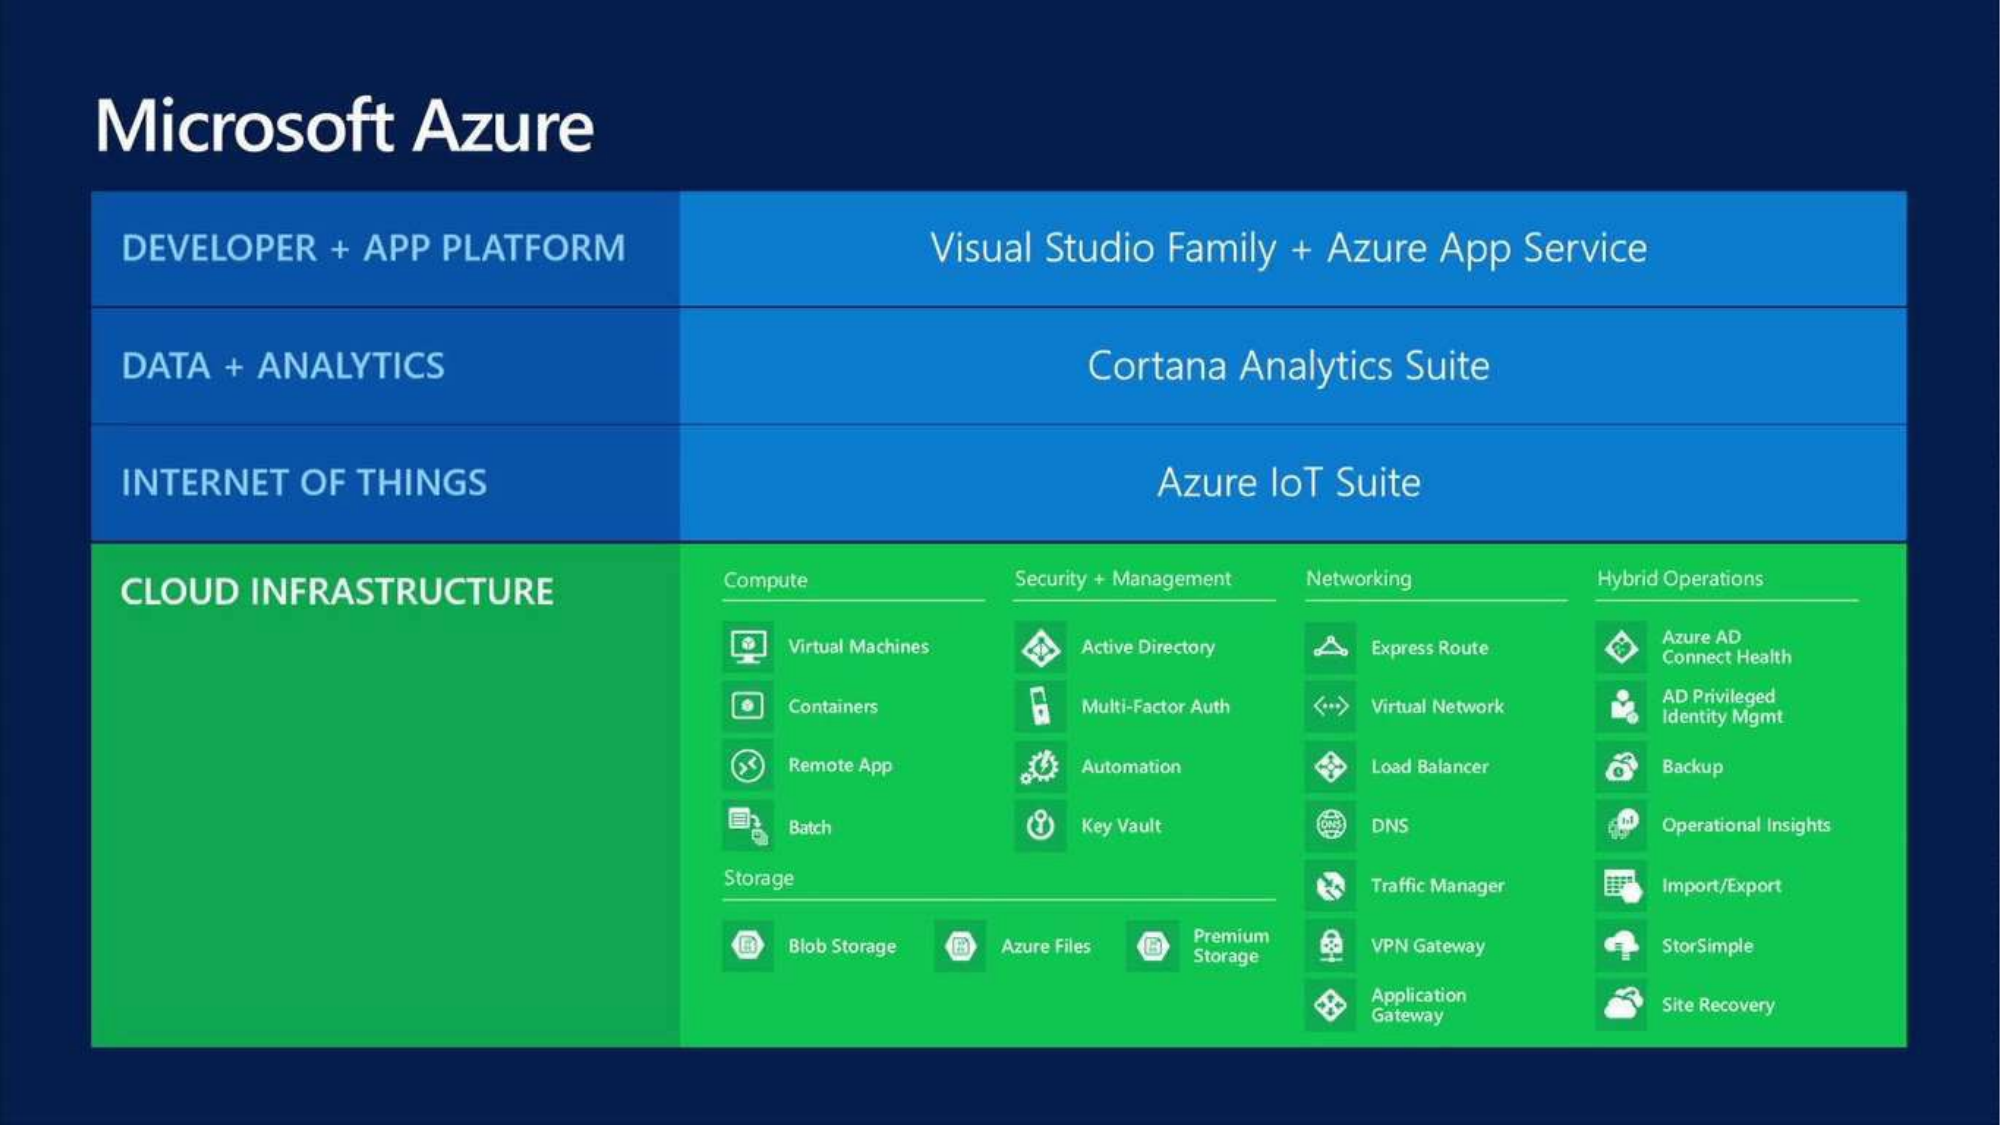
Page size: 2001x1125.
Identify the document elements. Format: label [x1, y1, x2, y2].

text_box [0, 0, 2000, 1125]
